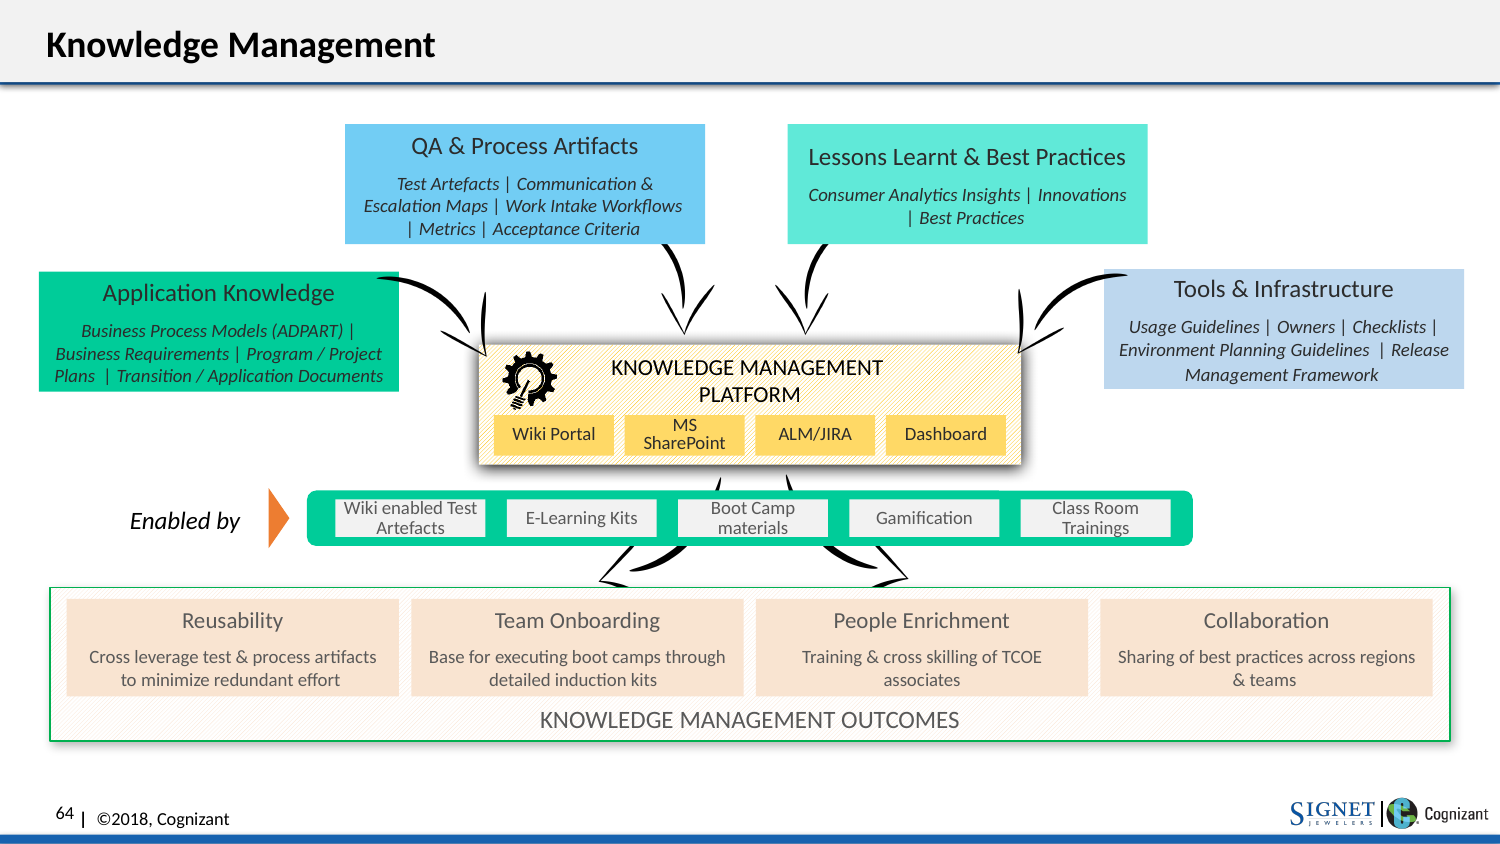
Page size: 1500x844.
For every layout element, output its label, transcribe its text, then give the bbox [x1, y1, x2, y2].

picture [1288, 800, 1377, 829]
title Knowledge Management [24, 8, 1365, 76]
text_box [38, 123, 1465, 742]
picture [1379, 792, 1495, 832]
